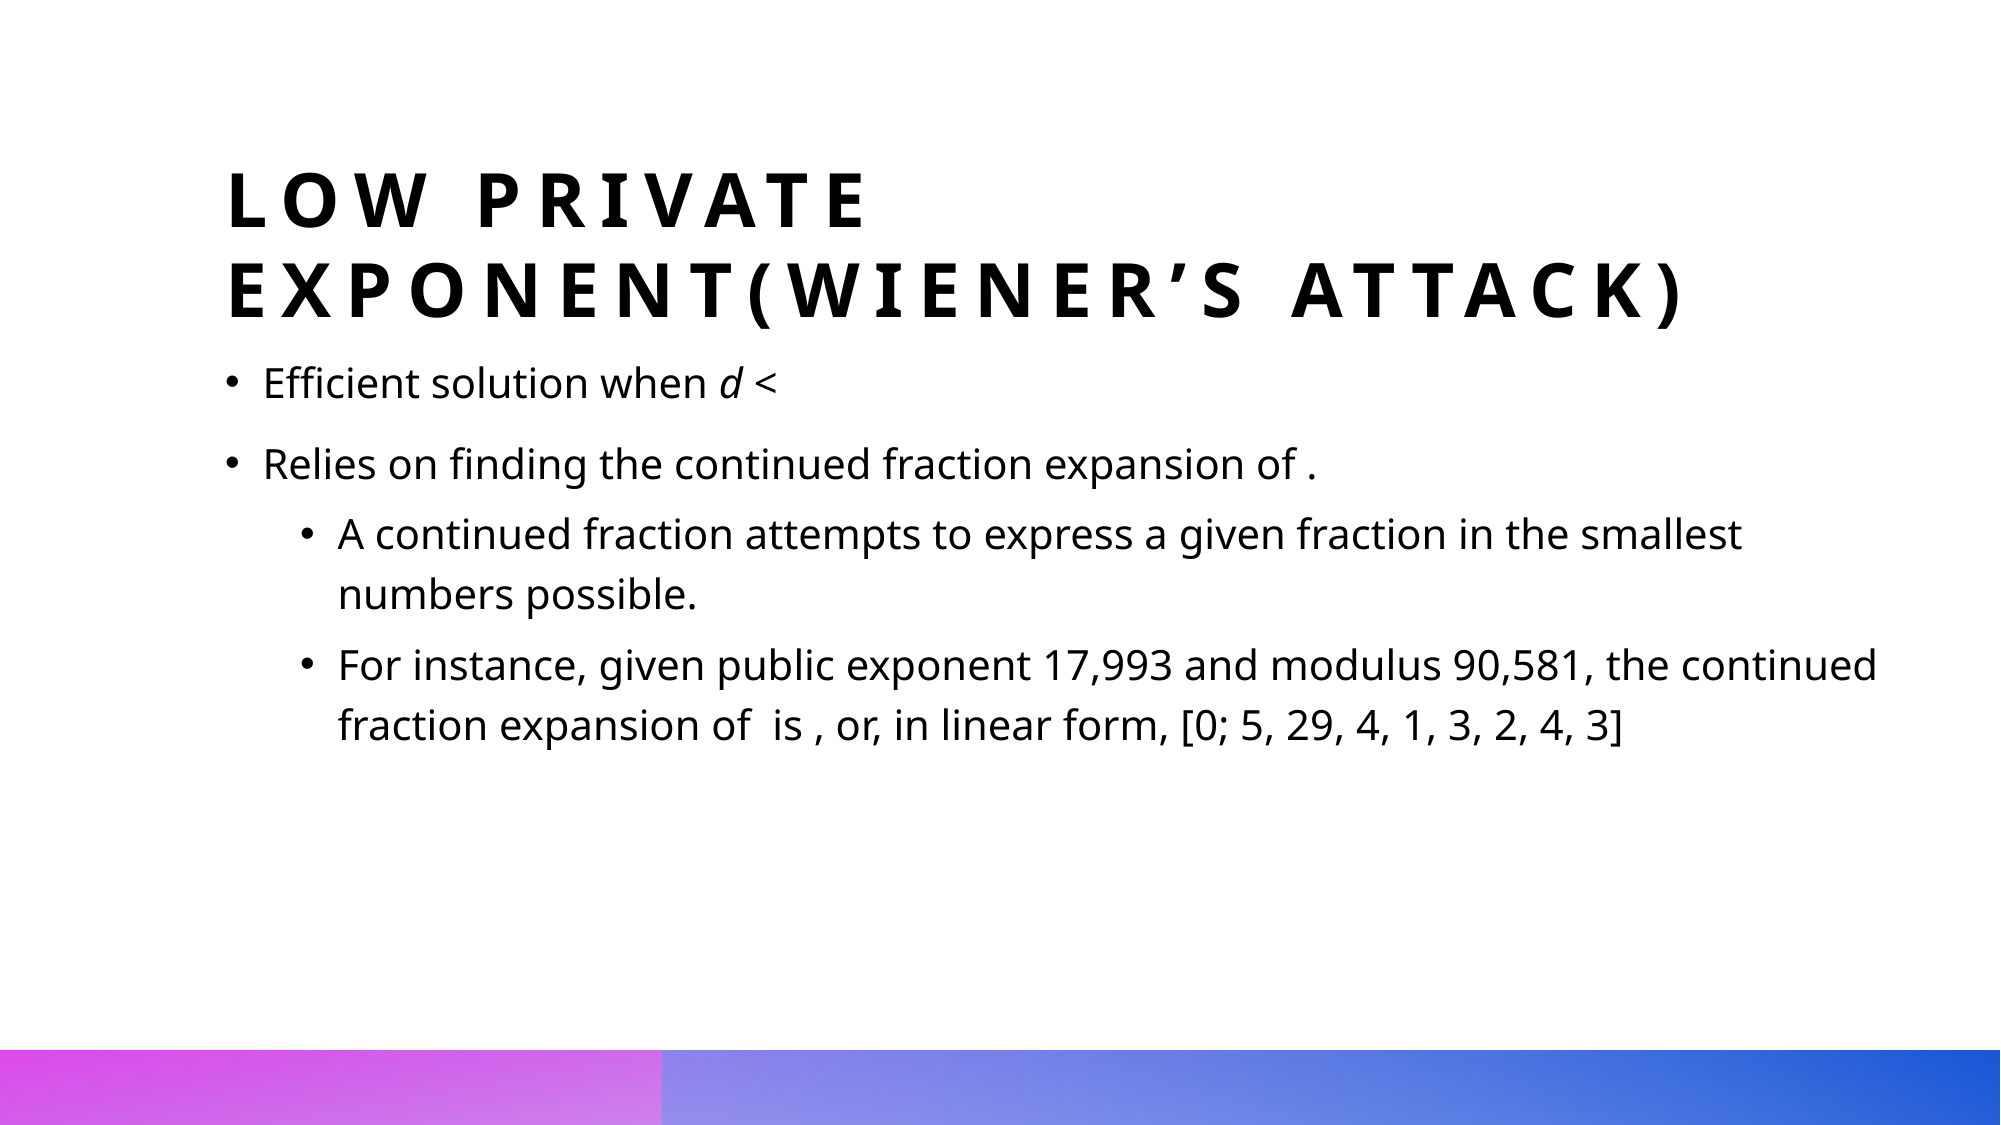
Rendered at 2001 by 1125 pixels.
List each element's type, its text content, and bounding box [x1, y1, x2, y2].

title Low private exponent(Wiener’s Attack) [225, 130, 1905, 333]
